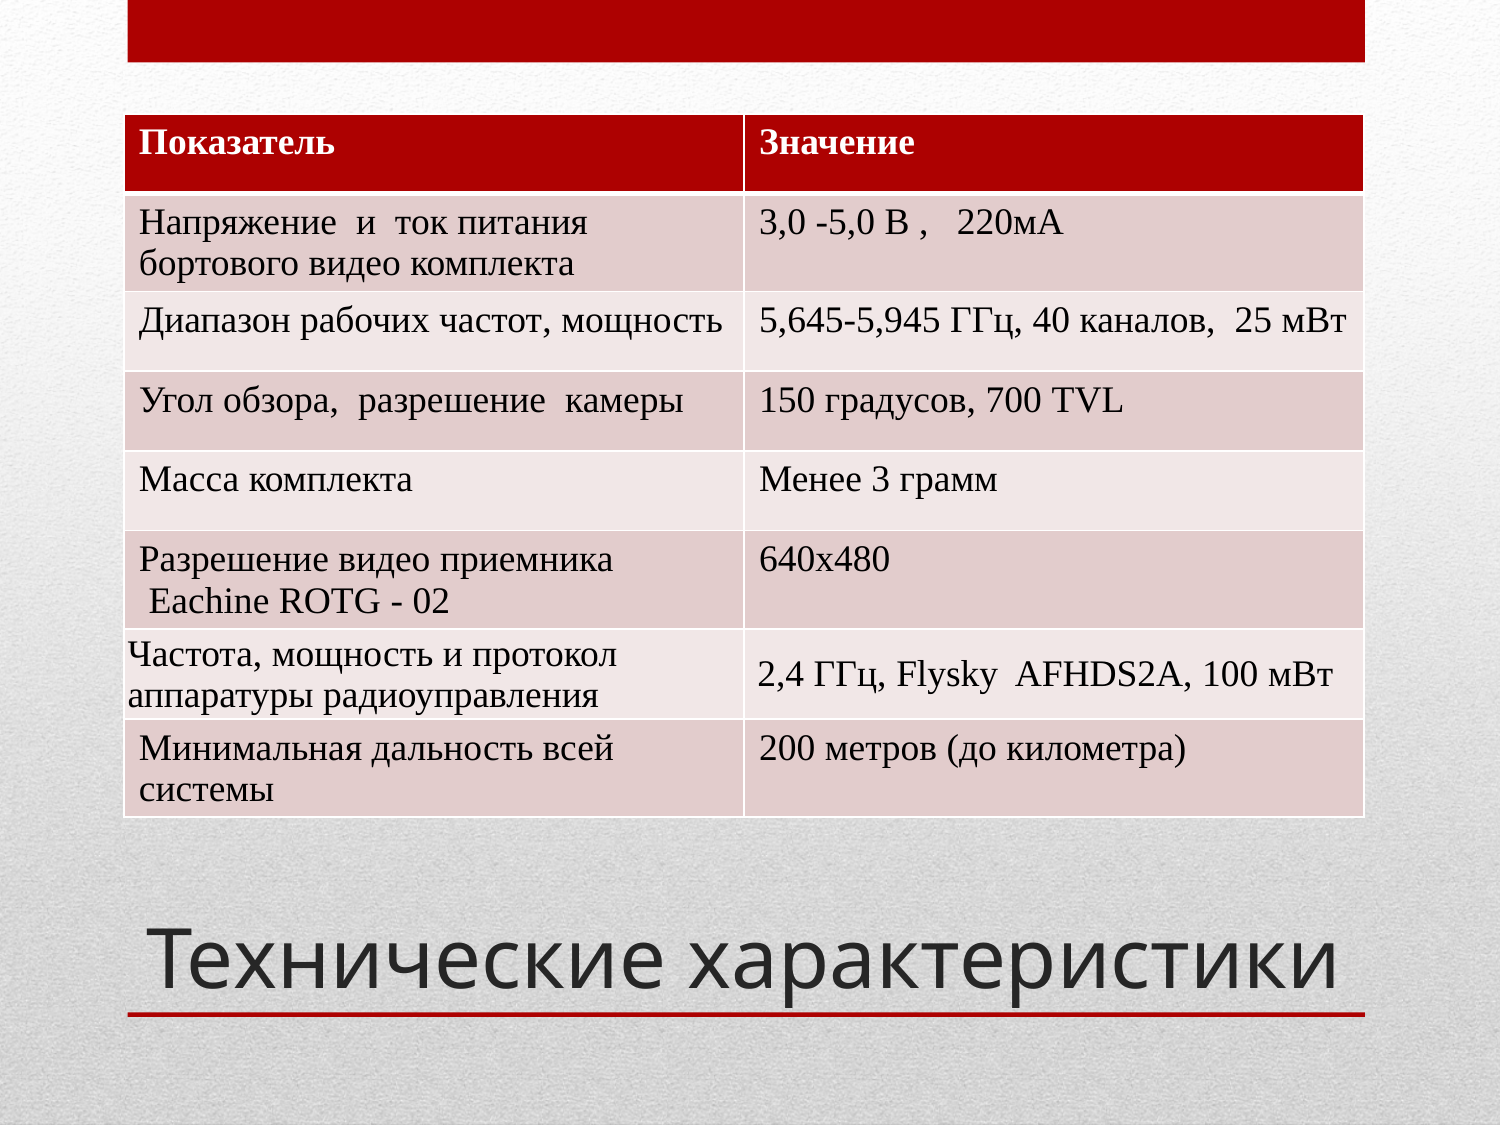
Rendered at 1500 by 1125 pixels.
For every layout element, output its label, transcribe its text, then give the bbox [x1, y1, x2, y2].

table_cell Угол обзора, разрешение камеры [125, 372, 743, 450]
table_header Значение [745, 115, 1363, 191]
table_cell 200 метров (до километра) [745, 720, 1363, 816]
table_cell Частота, мощность и протокол аппаратуры радиоуправления [125, 630, 743, 718]
table_cell Менее 3 грамм [745, 452, 1363, 530]
table_cell Минимальная дальность всей системы [125, 720, 743, 816]
table_cell 3,0 -5,0 В , 220мА [745, 196, 1363, 291]
table_cell 5,645-5,945 ГГц, 40 каналов, 25 мВт [745, 292, 1363, 370]
table_cell 150 градусов, 700 TVL [745, 372, 1363, 450]
table_cell Масса комплекта [125, 452, 743, 530]
title Технические характеристики [76, 893, 1412, 1013]
table_cell 640x480 [745, 531, 1363, 628]
table_cell 2,4 ГГц, Flysky AFHDS2A, 100 мВт [745, 630, 1363, 718]
table_header Показатель [125, 115, 743, 191]
table_cell Диапазон рабочих частот, мощность [125, 292, 743, 370]
table_cell Напряжение и ток питания бортового видео комплекта [125, 196, 743, 291]
table_cell Разрешение видео приемника Eachine ROTG - 02 [125, 531, 743, 628]
